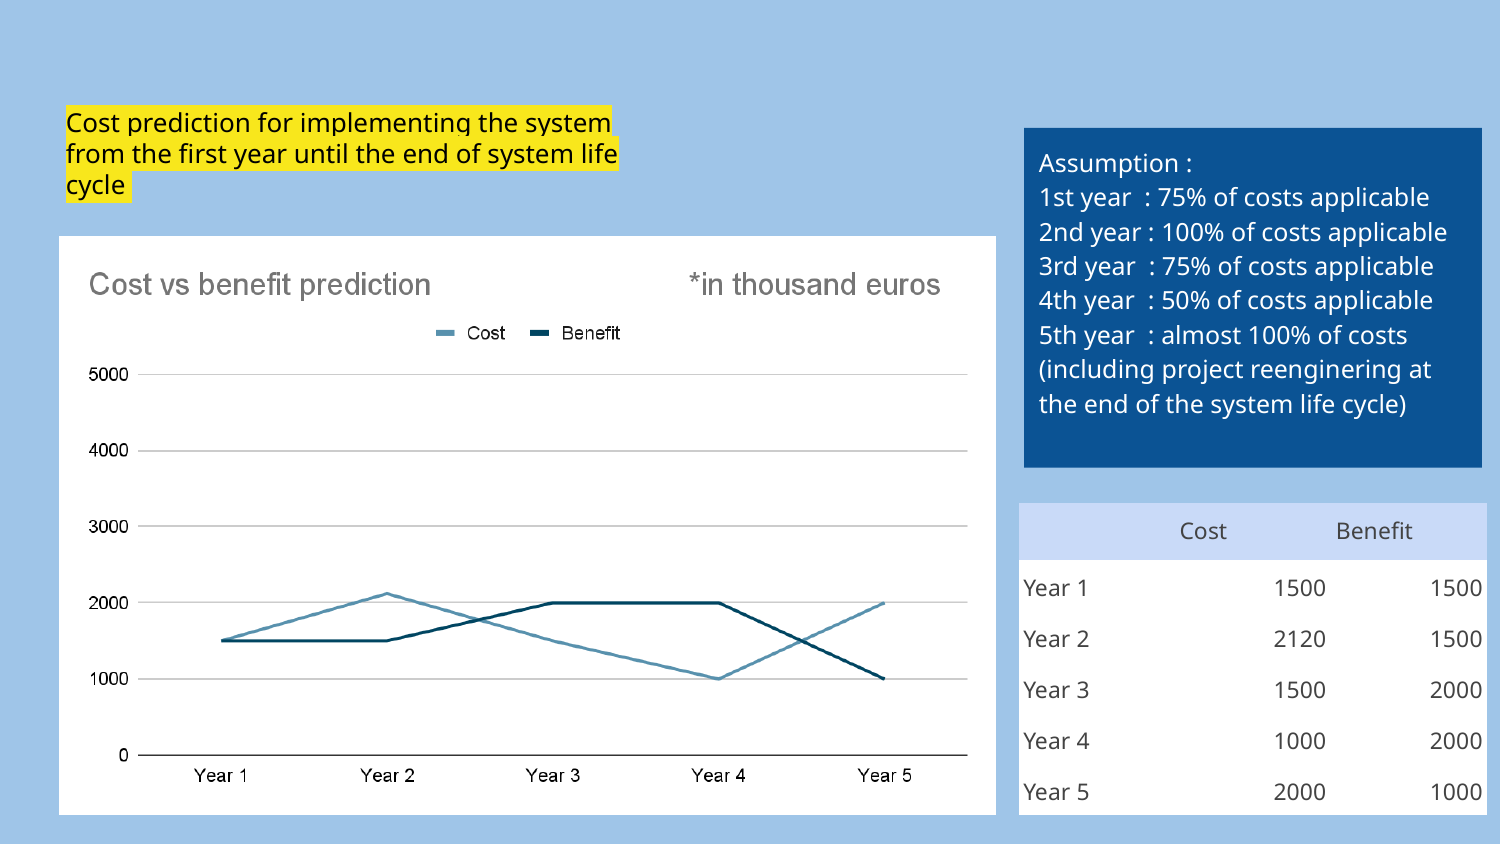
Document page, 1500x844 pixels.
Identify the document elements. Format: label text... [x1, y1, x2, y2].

table_cell 1500 [1175, 662, 1331, 713]
table_cell 1000 [1331, 764, 1487, 815]
table_cell Year 4 [1019, 713, 1175, 764]
table_cell 1500 [1331, 611, 1487, 662]
table_cell 1500 [1175, 560, 1331, 611]
text_box Cost prediction for implementing the system from the first year until the end of system life cycle [51, 91, 664, 215]
table_cell Year 3 [1019, 662, 1175, 713]
table_cell 2000 [1175, 764, 1331, 815]
table_cell Year 5 [1019, 764, 1175, 815]
table_cell Year 1 [1019, 560, 1175, 611]
picture [59, 235, 996, 815]
table_cell 2000 [1331, 713, 1487, 764]
table_cell 2000 [1331, 662, 1487, 713]
table_header Cost [1175, 503, 1331, 560]
table_cell 1500 [1331, 560, 1487, 611]
table_cell 1000 [1175, 713, 1331, 764]
text_box Assumption : 1st year : 75% of costs applicable 2nd year : 100% of costs applicable 3rd year : 75% of costs applicable 4th year : 50% of costs applicable 5th year : almost 100% of costs (including project reenginering at the end of the system life cycle) [1024, 127, 1482, 468]
table_header Benefit [1331, 503, 1487, 560]
table_header [1019, 503, 1175, 560]
table_cell Year 2 [1019, 611, 1175, 662]
table_cell 2120 [1175, 611, 1331, 662]
